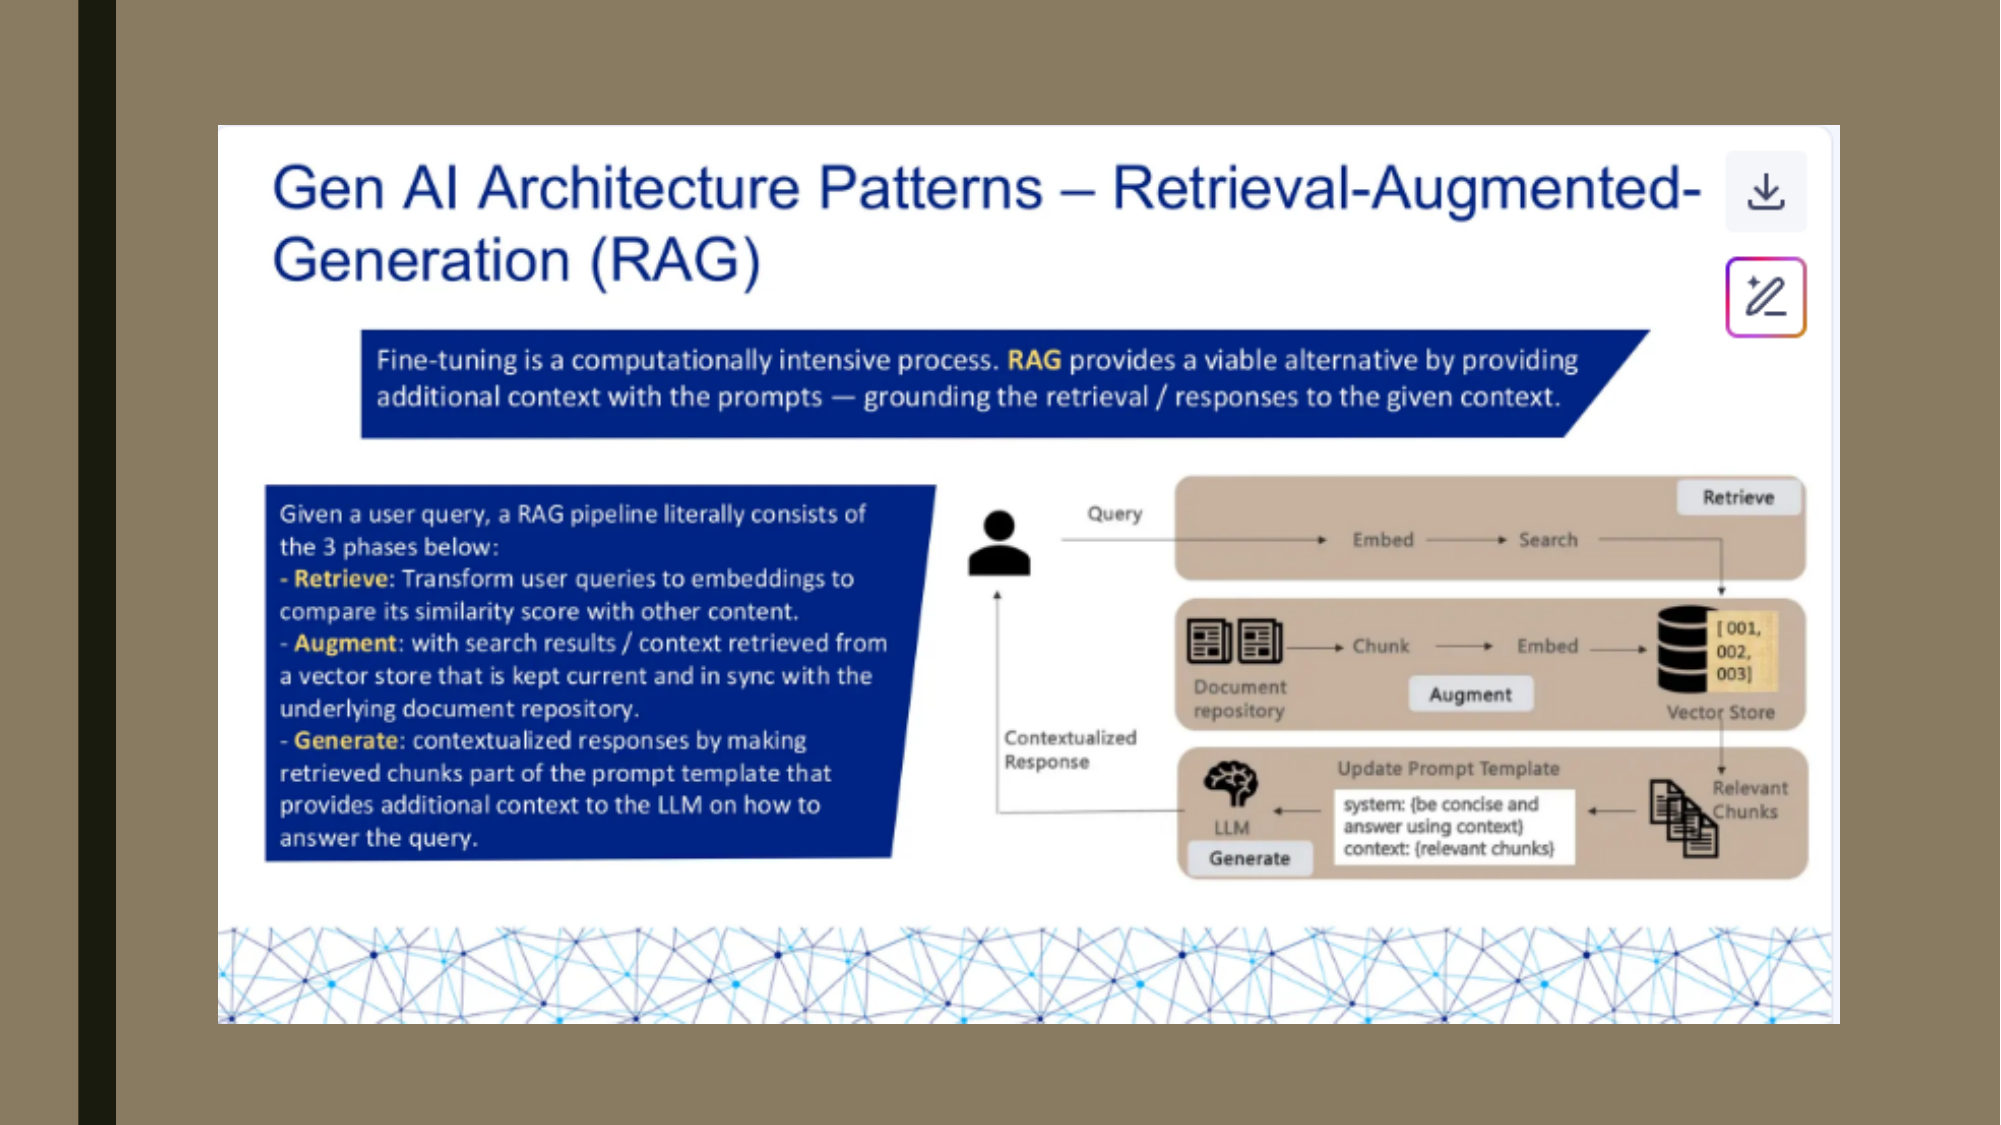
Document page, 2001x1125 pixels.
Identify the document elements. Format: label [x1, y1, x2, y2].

picture [218, 125, 1840, 1024]
